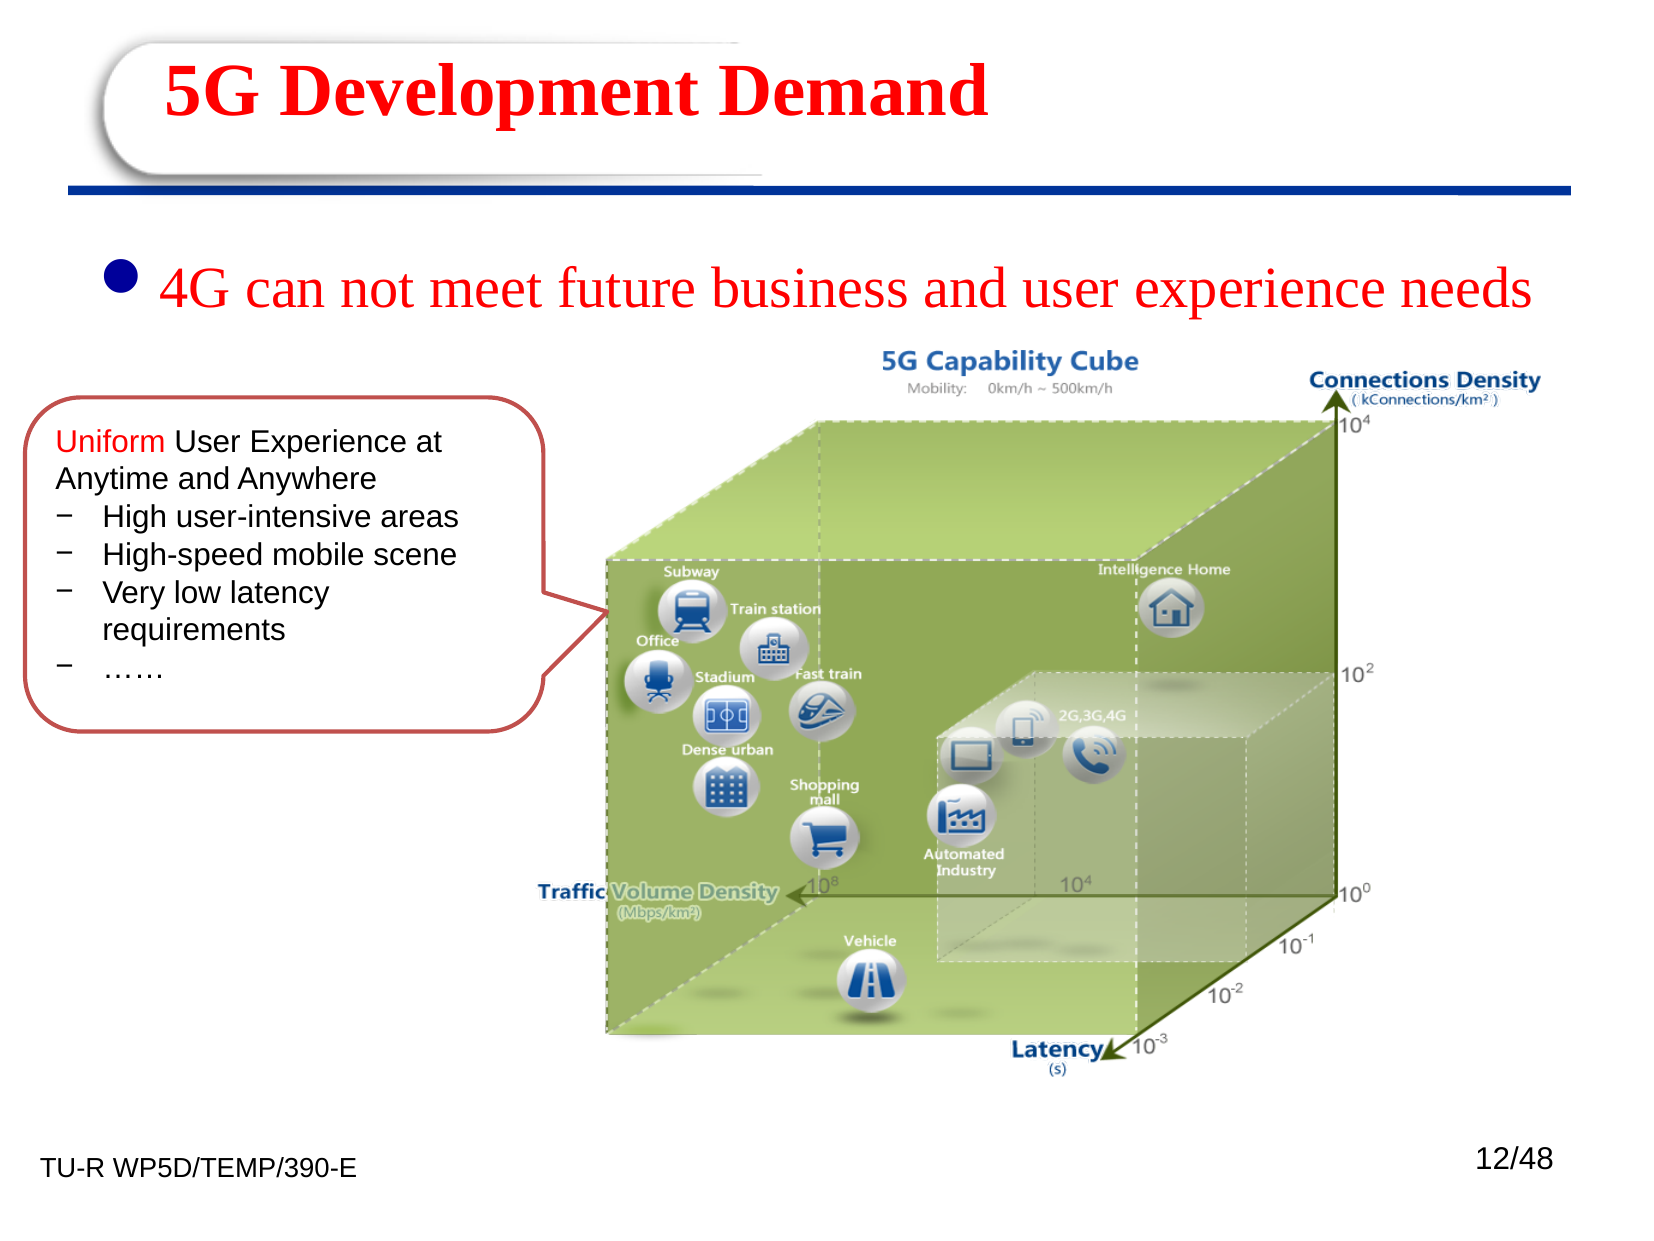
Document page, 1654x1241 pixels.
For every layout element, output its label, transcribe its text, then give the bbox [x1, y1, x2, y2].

text_box TU-R WP5D/TEMP/390-E [25, 1142, 406, 1190]
title 5G Development Demand [147, 49, 1572, 160]
slide_number 12/48 [1185, 1129, 1572, 1216]
picture [512, 261, 1571, 1092]
list 4G can not meet future business and user experience needs [82, 226, 1571, 339]
text_box Uniform User Experience at Anytime and Anywhere High user-intensive areas High-speed mobile scene Very low latency requirements …… [22, 395, 507, 734]
picture [84, 19, 1067, 204]
